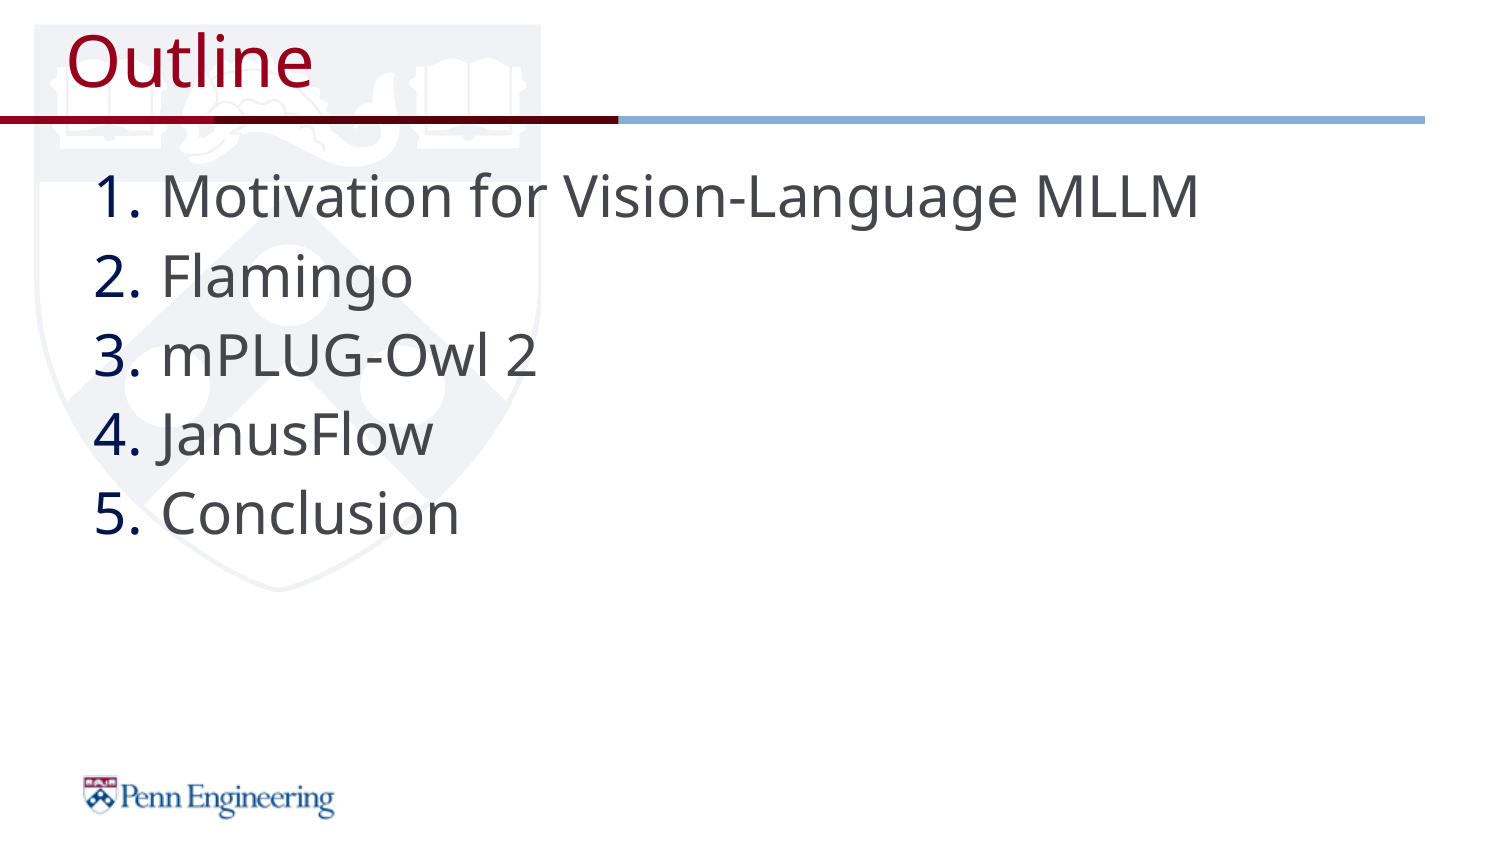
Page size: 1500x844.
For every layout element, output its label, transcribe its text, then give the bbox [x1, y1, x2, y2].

list Motivation for Vision-Language MLLM Flamingo mPLUG-Owl 2 JanusFlow Conclusion [70, 148, 1421, 754]
title Outline [50, 2, 1401, 117]
picture [75, 770, 343, 823]
